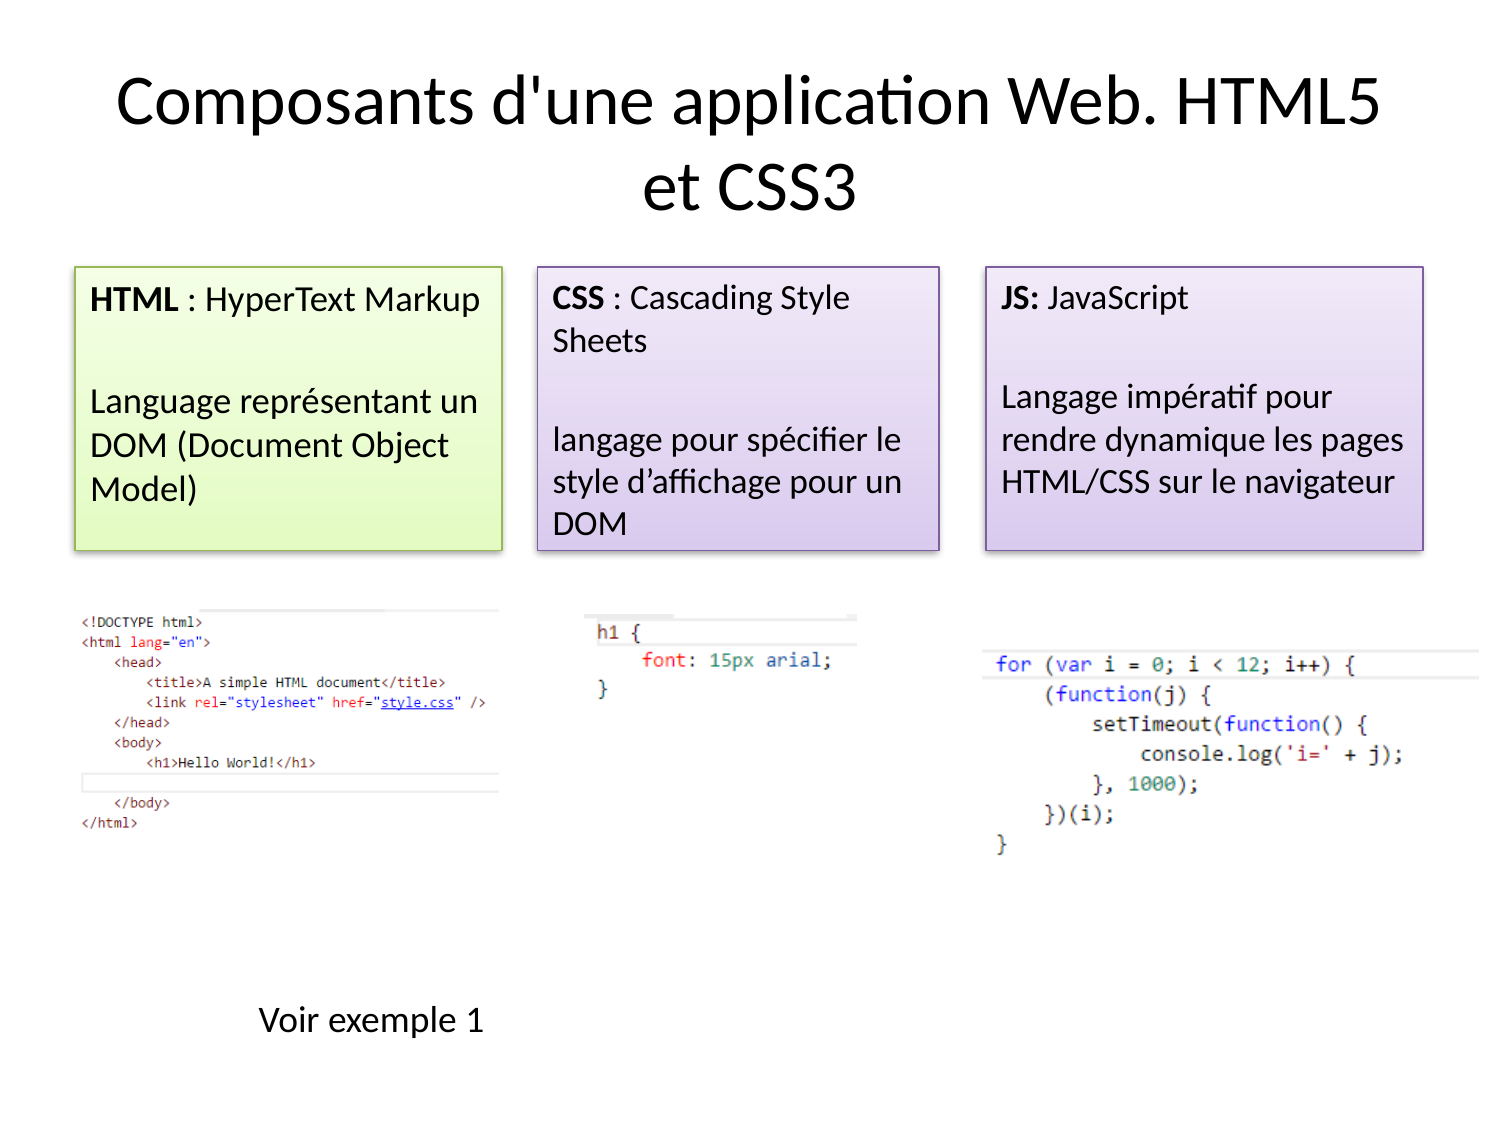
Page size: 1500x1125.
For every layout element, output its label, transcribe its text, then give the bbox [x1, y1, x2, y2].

text_box CSS : Cascading Style Sheets langage pour spécifier le style d’affichage pour un DOM [537, 266, 940, 551]
text_box JS: JavaScript Langage impératif pour rendre dynamique les pages HTML/CSS sur le navigateur [985, 266, 1424, 551]
picture [76, 609, 499, 835]
title Composants d'une application Web. HTML5 et CSS3 [75, 45, 1425, 233]
list HTML : HyperText Markup Language représentant un DOM (Document Object Model) [74, 266, 503, 551]
text_box Voir exemple 1 [243, 987, 500, 1048]
picture [584, 614, 857, 730]
picture [981, 644, 1480, 863]
